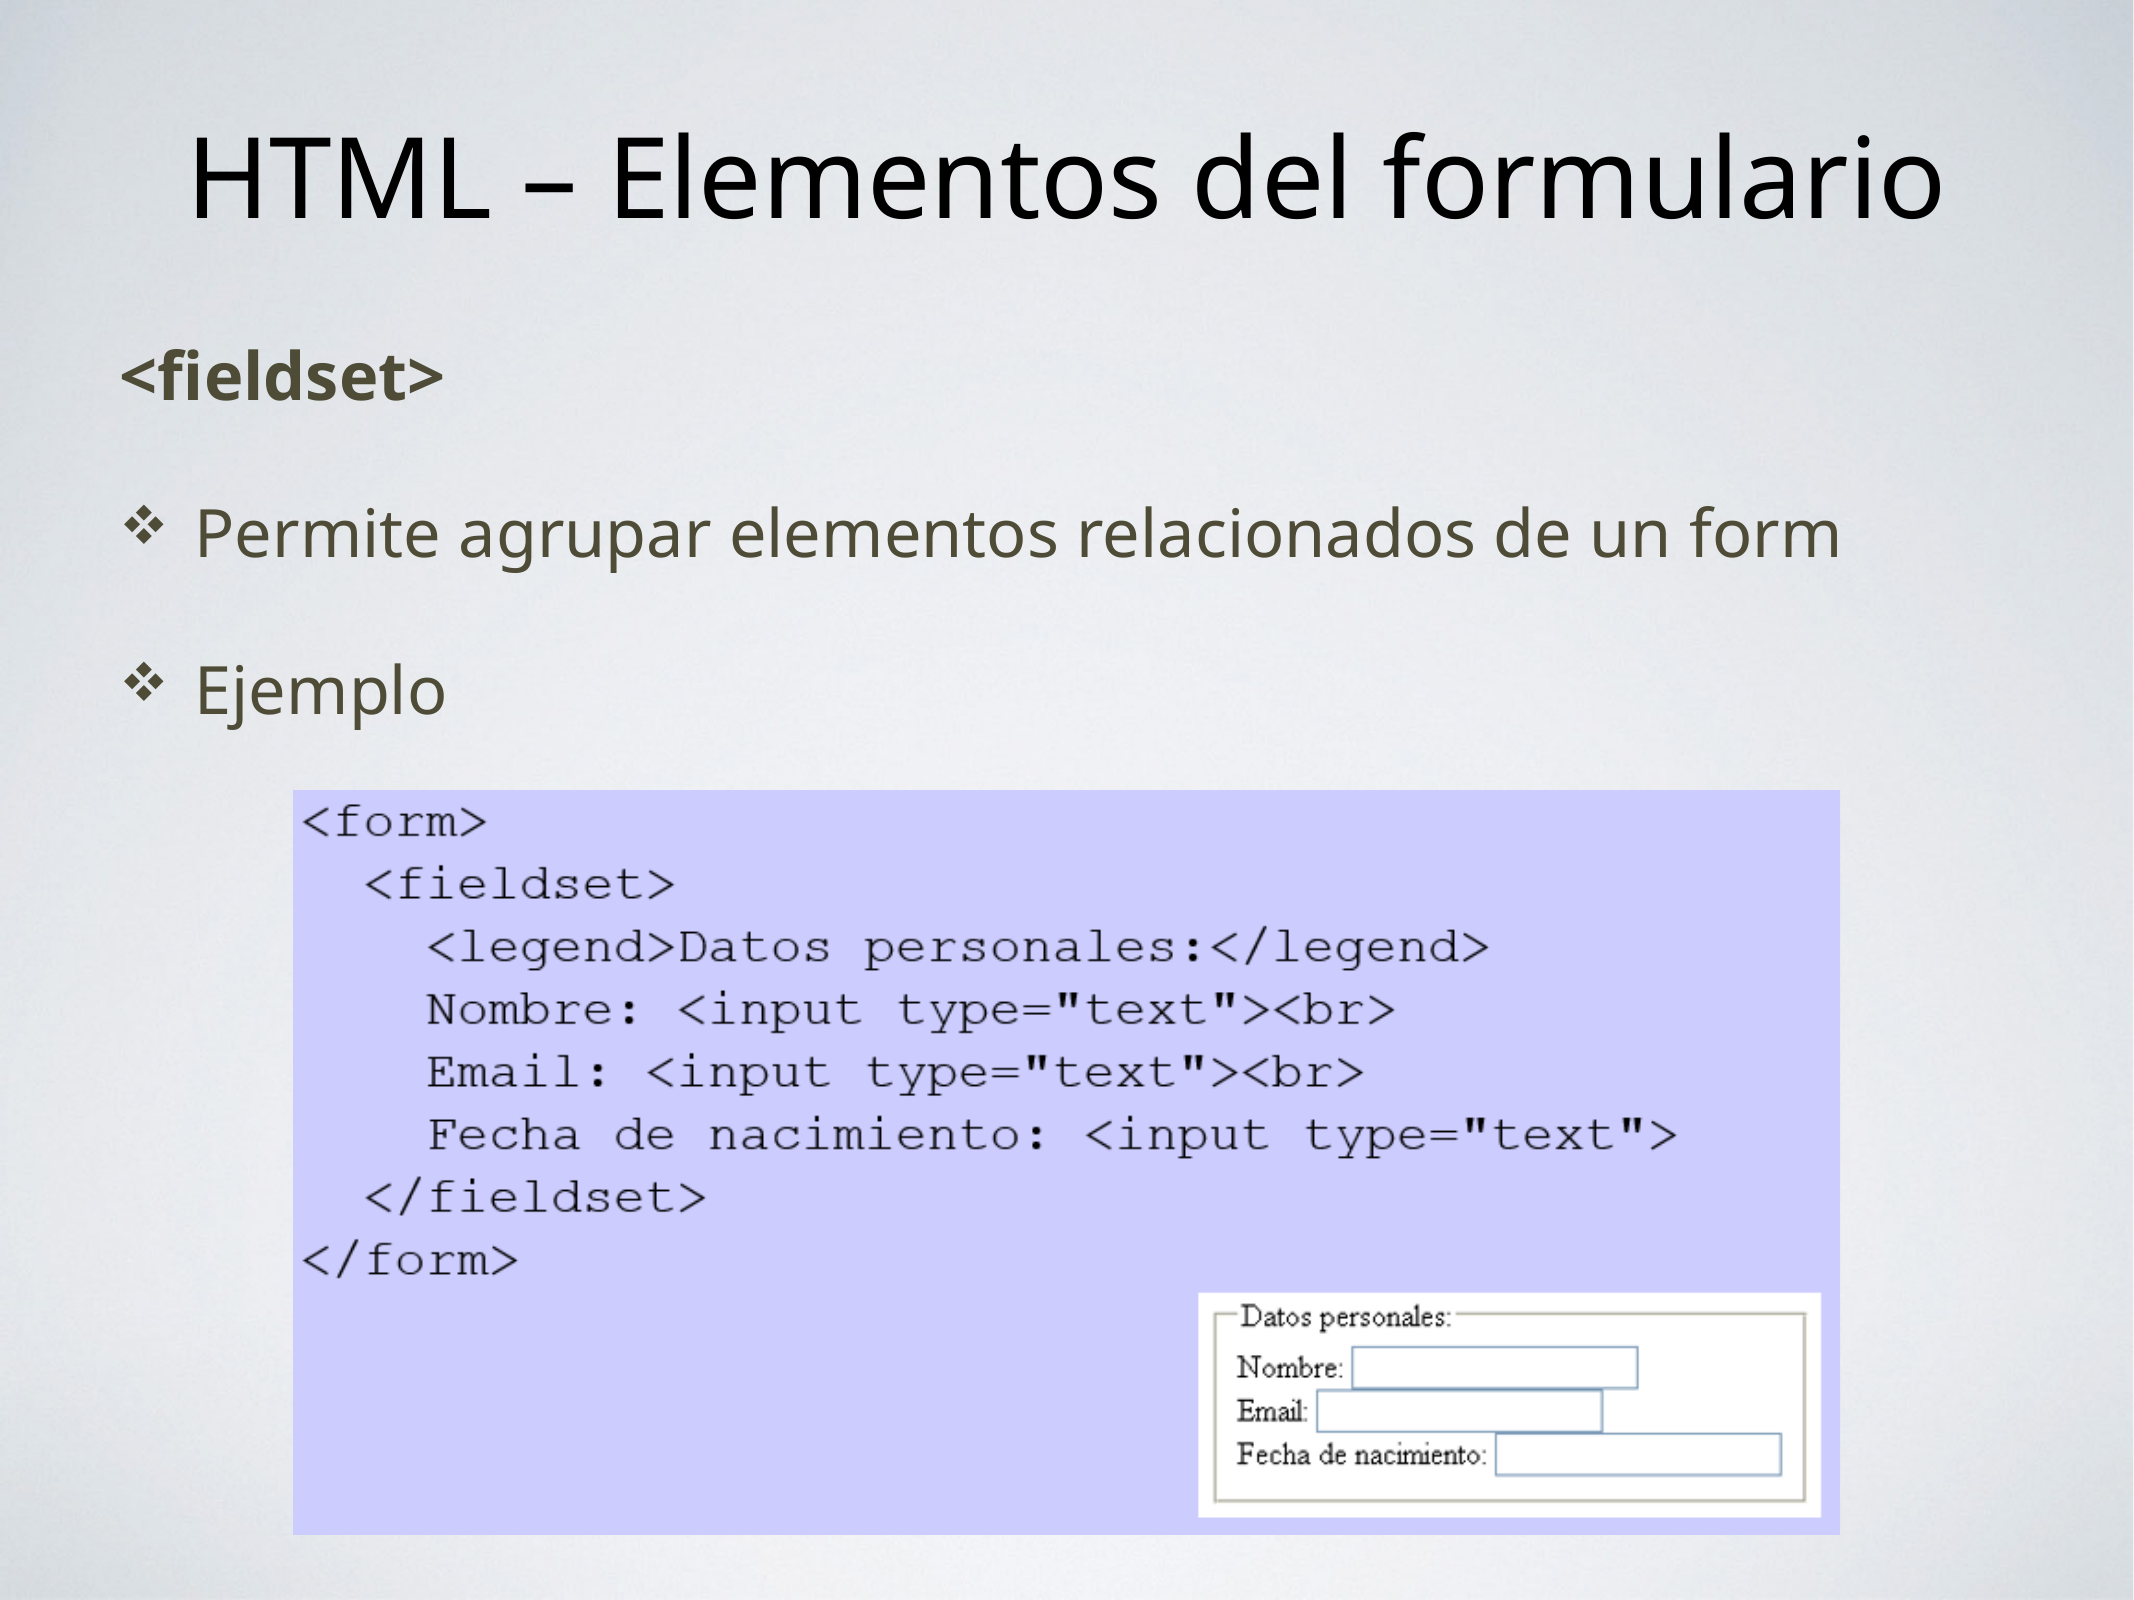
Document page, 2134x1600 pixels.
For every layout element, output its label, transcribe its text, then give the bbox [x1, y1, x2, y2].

picture [0, 0, 2134, 1600]
title HTML – Elementos del formulario [57, 41, 2076, 307]
list <fieldset> Permite agrupar elementos relacionados de un form Ejemplo [118, 305, 2076, 757]
